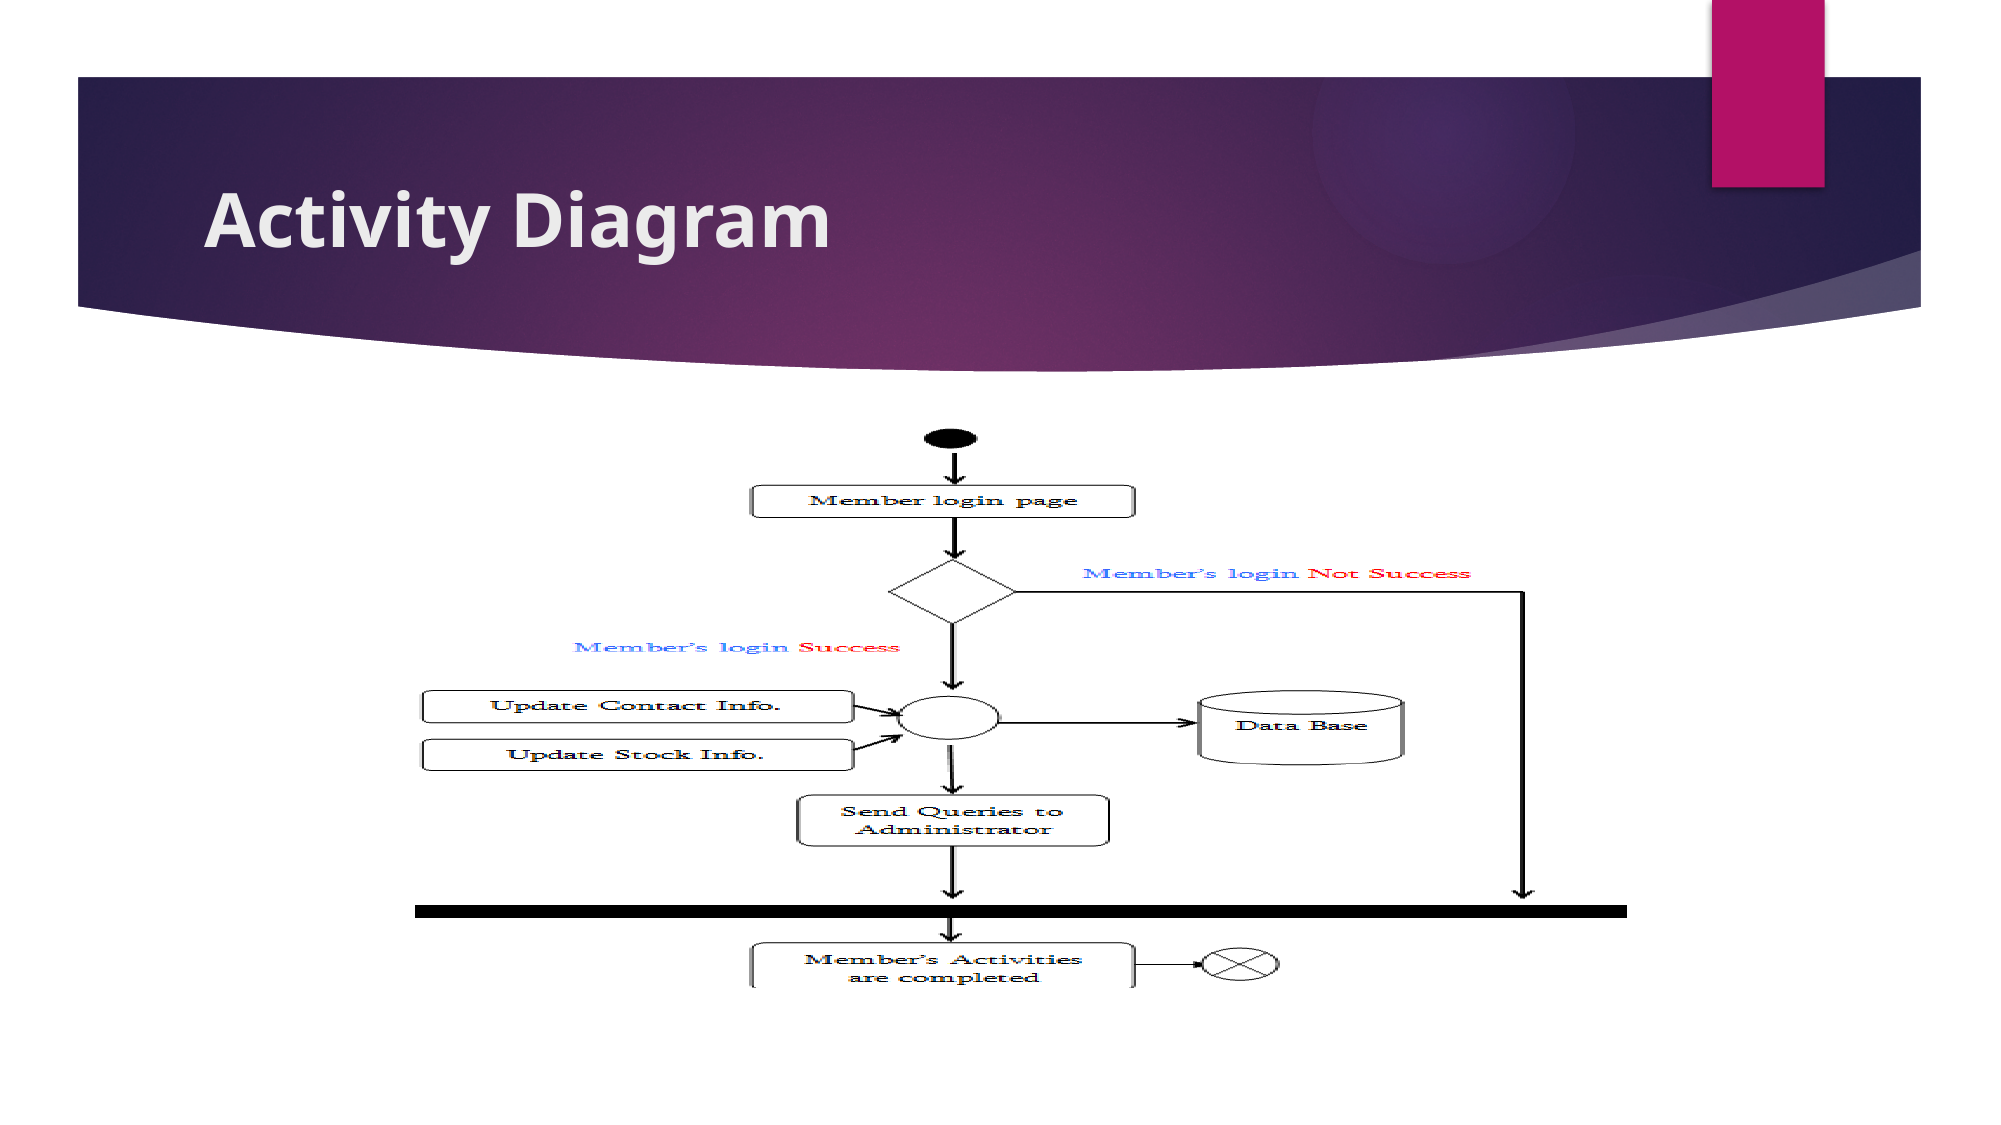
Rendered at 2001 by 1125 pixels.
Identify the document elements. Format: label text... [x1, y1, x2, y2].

title Activity Diagram [189, 159, 1627, 276]
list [415, 426, 1627, 988]
